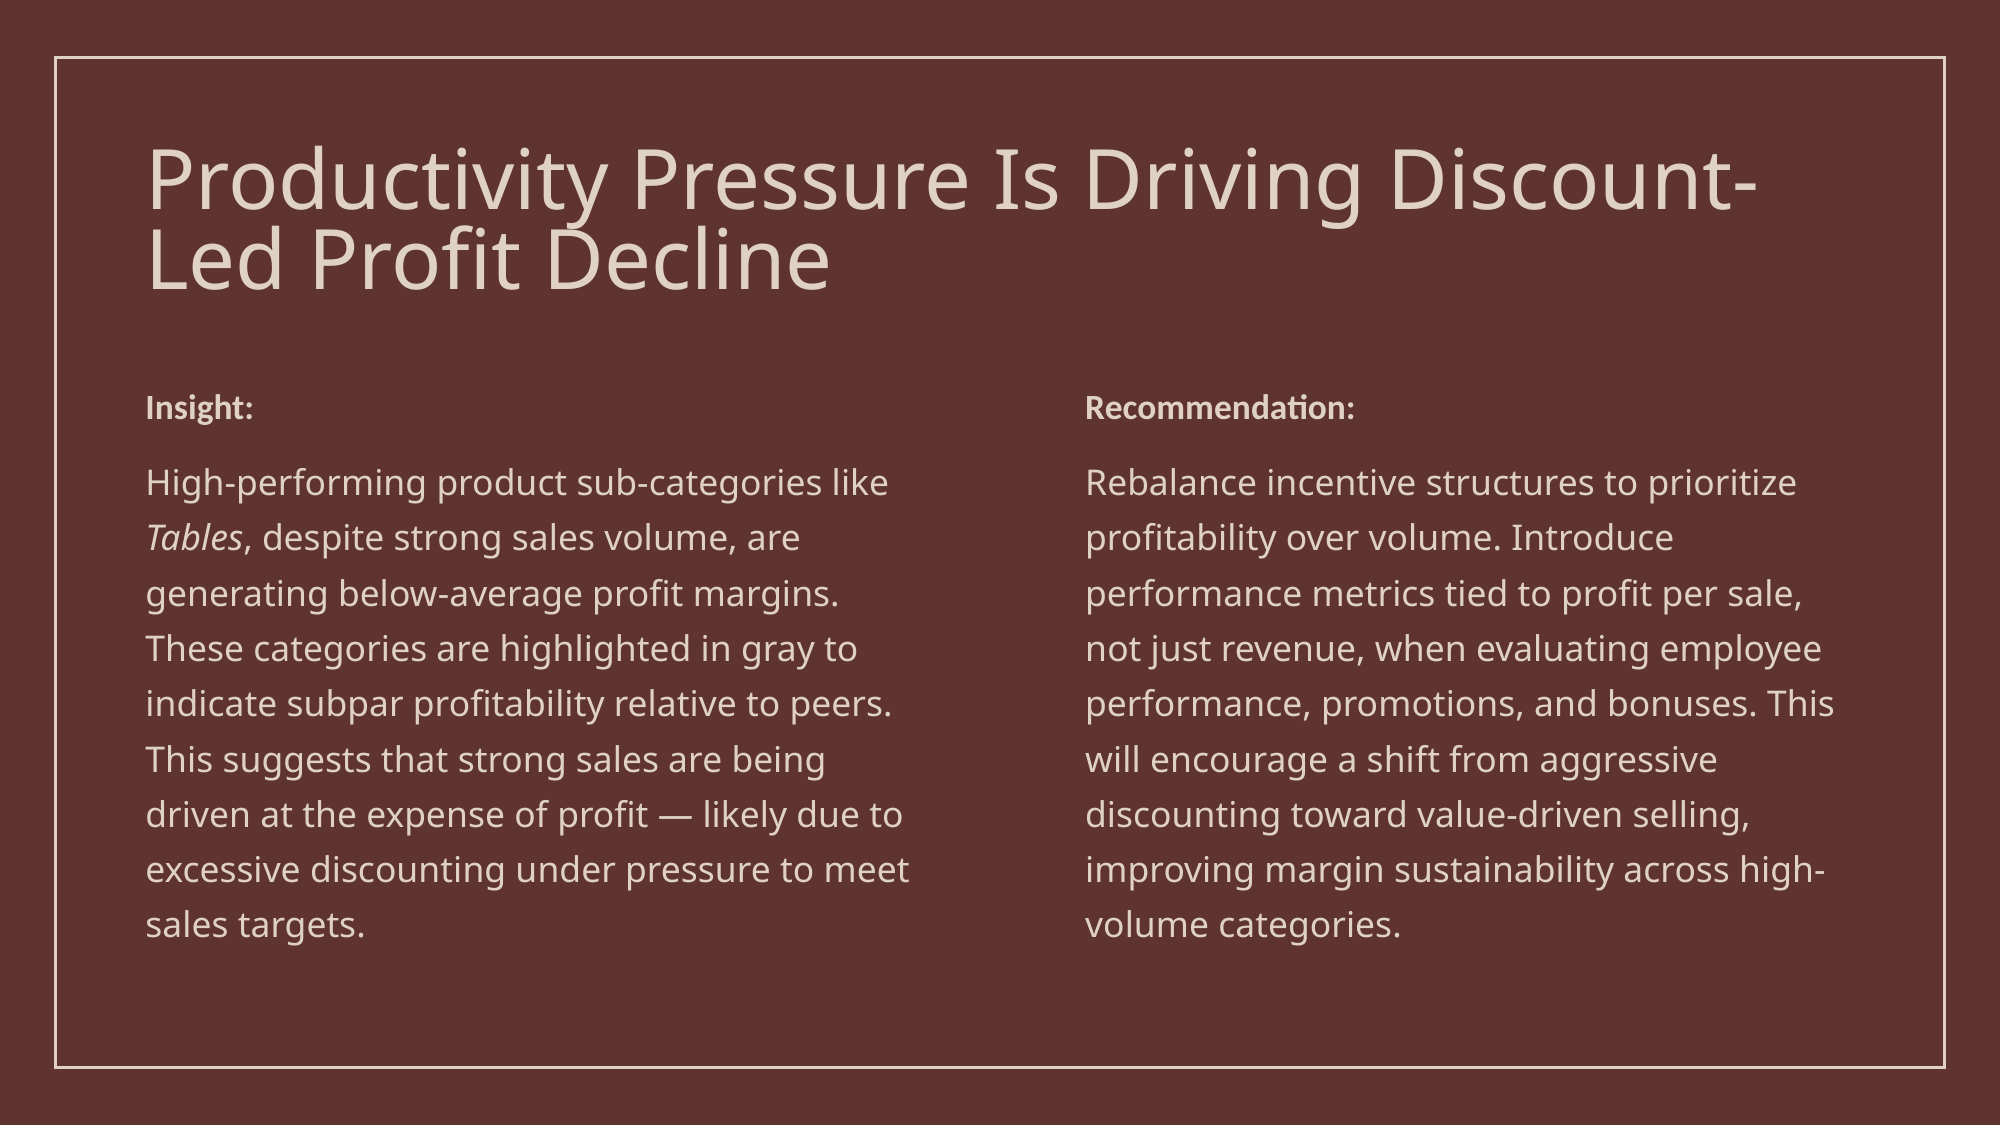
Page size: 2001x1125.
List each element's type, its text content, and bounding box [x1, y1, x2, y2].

title Productivity Pressure Is Driving Discount-Led Profit Decline [130, 138, 1872, 319]
list Insight: High-performing product sub-categories like Tables, despite strong sales volume, are generating below-average profit margins. These categories are highlighted in gray to indicate subpar profitability relative to peers. This suggests that strong sales are being driven at the expense of profit — likely due to excessive discounting under pressure to meet sales targets. [130, 363, 930, 1036]
list Recommendation: Rebalance incentive structures to prioritize profitability over volume. Introduce performance metrics tied to profit per sale, not just revenue, when evaluating employee performance, promotions, and bonuses. This will encourage a shift from aggressive discounting toward value-driven selling, improving margin sustainability across high-volume categories. [1070, 363, 1872, 1036]
